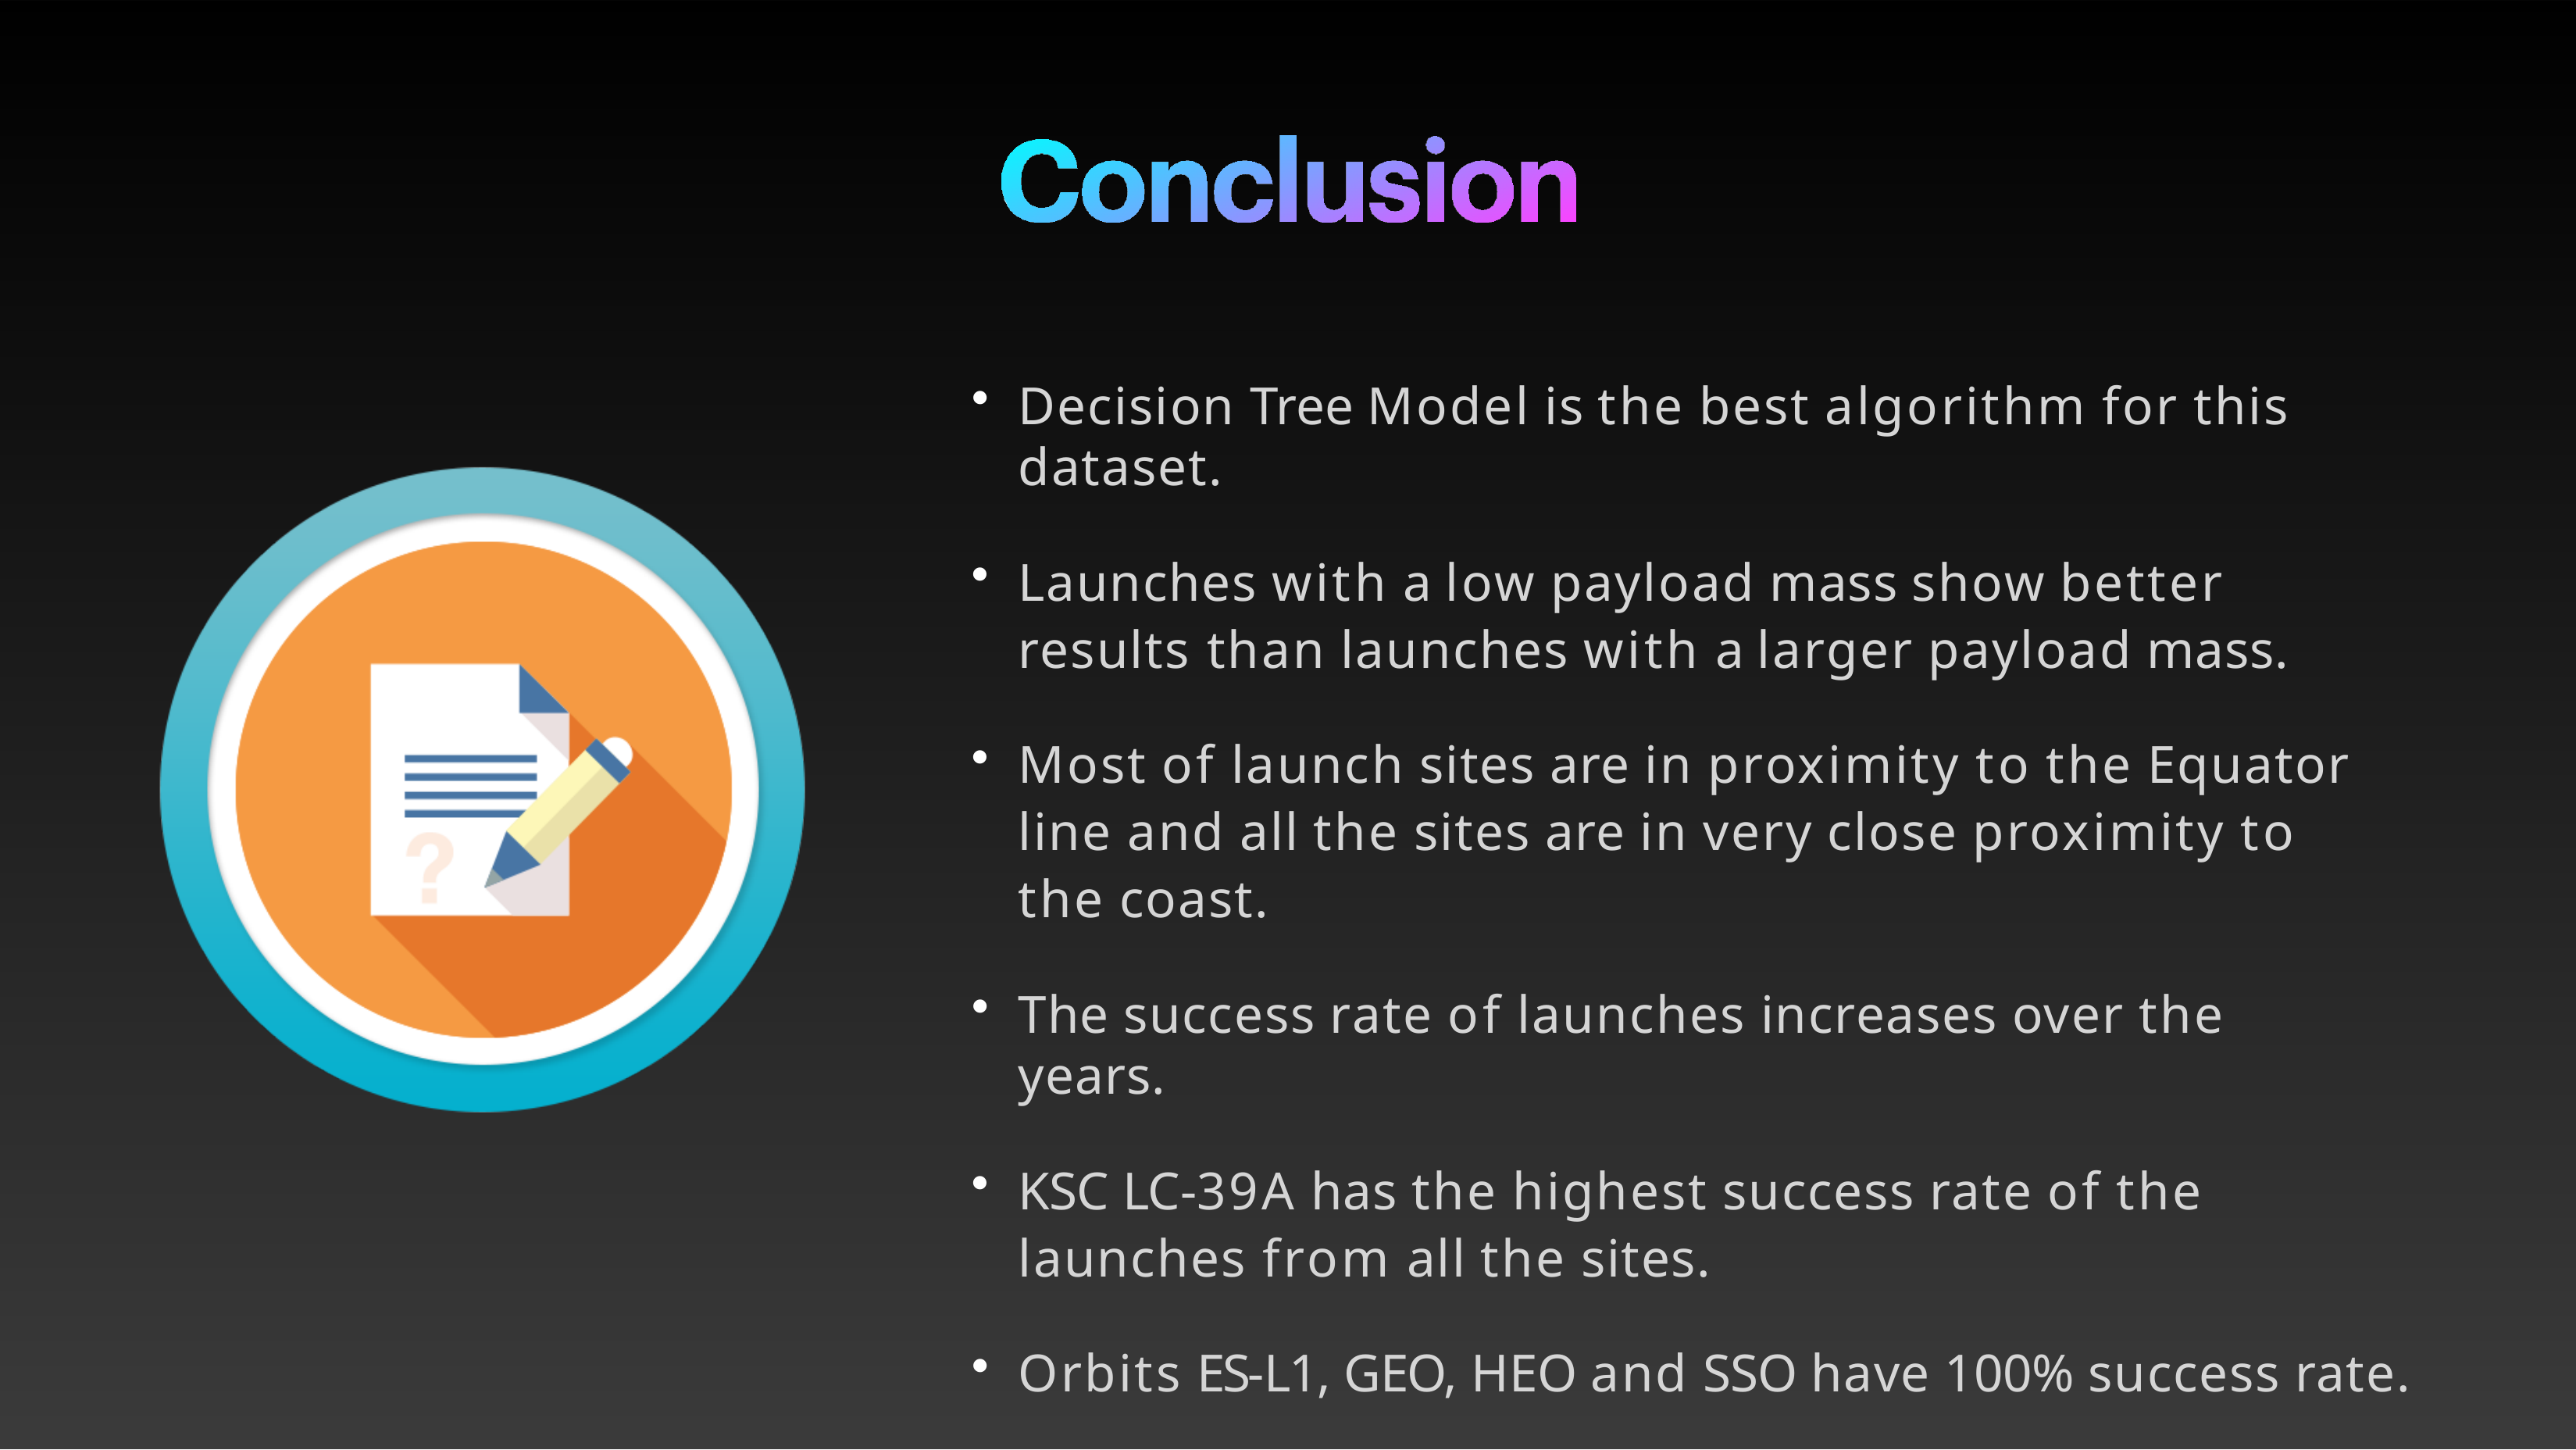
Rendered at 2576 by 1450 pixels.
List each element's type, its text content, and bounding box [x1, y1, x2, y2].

text_box Decision Tree Model is the best algorithm for this dataset. Launches with a low payload mass show better results than launches with a larger payload mass. Most of launch sites are in proximity to the Equator line and all the sites are in very close proximity to the coast. The success rate of launches increases over the years. KSC LC-39A has the highest success rate of the launches from all the sites. Orbits ES-L1, GEO, HEO and SSO have 100% success rate. [969, 371, 2425, 1402]
picture [0, 0, 2576, 1449]
